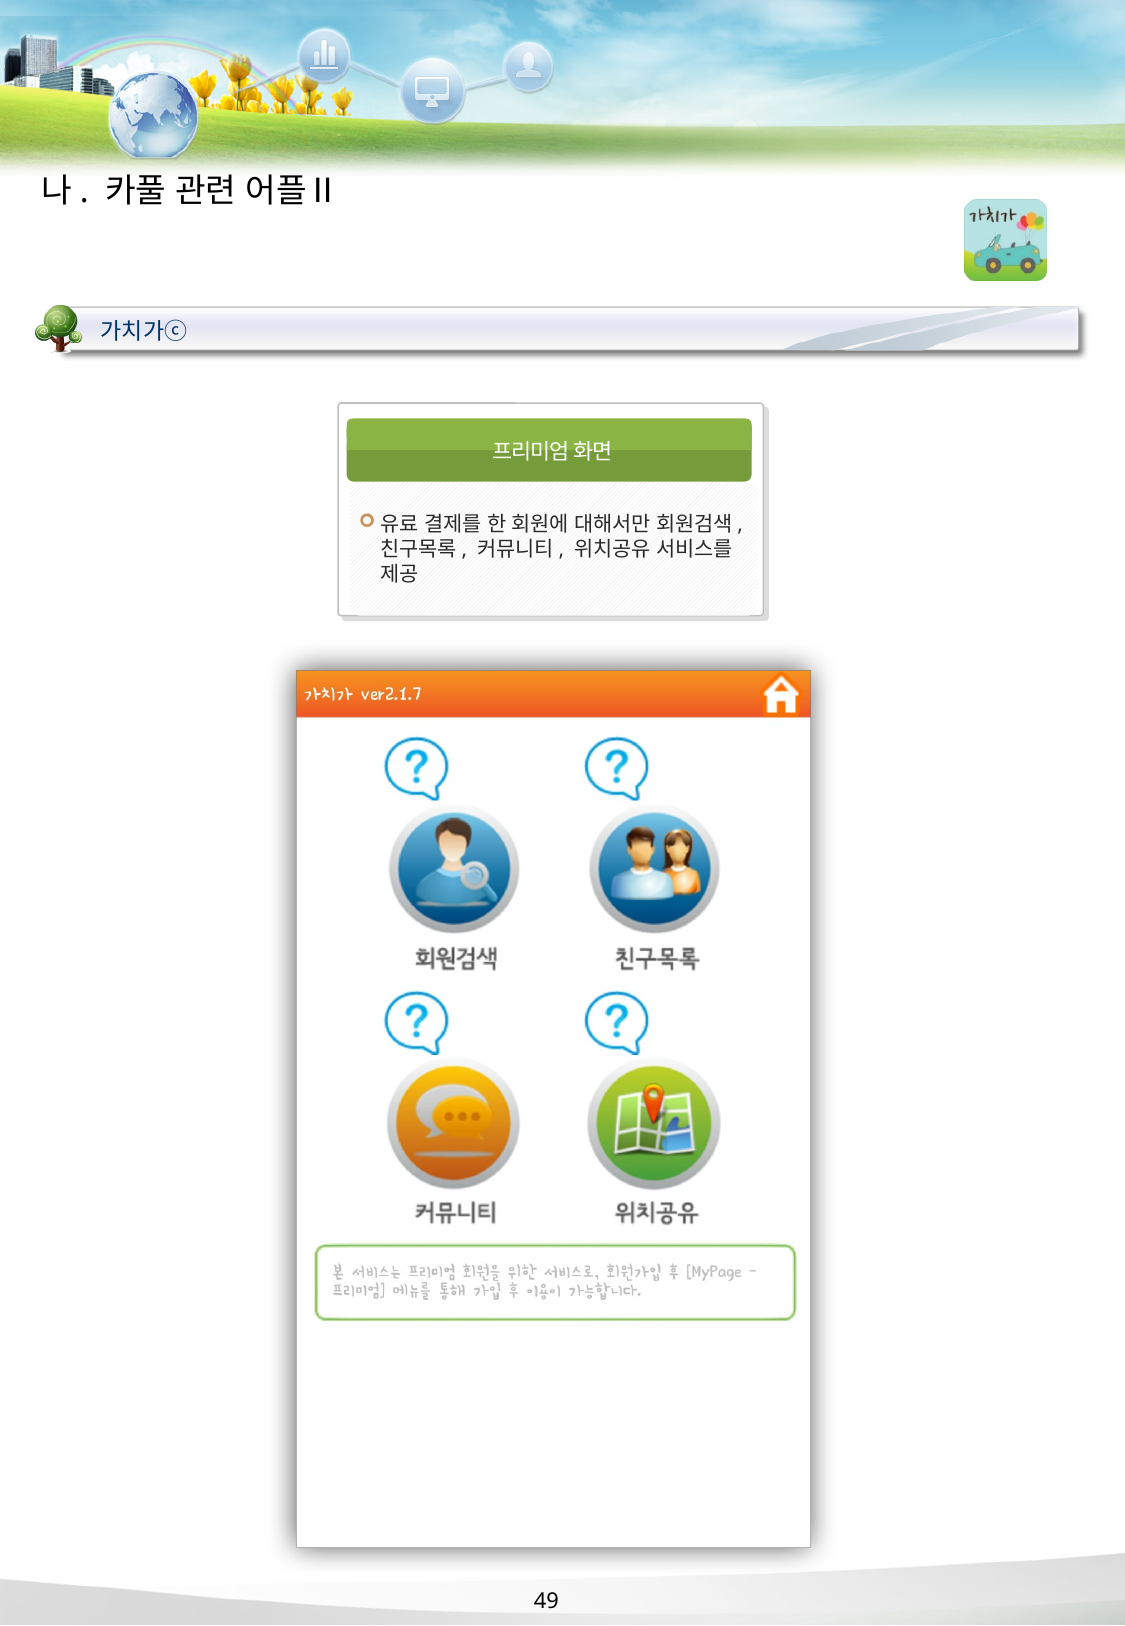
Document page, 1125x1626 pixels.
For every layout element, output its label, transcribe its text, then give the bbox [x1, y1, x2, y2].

text_box 나. 카풀 관련 어플Ⅱ [41, 161, 1037, 210]
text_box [337, 402, 764, 616]
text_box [296, 670, 811, 1548]
picture [0, 0, 1125, 1625]
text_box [34, 304, 1091, 362]
